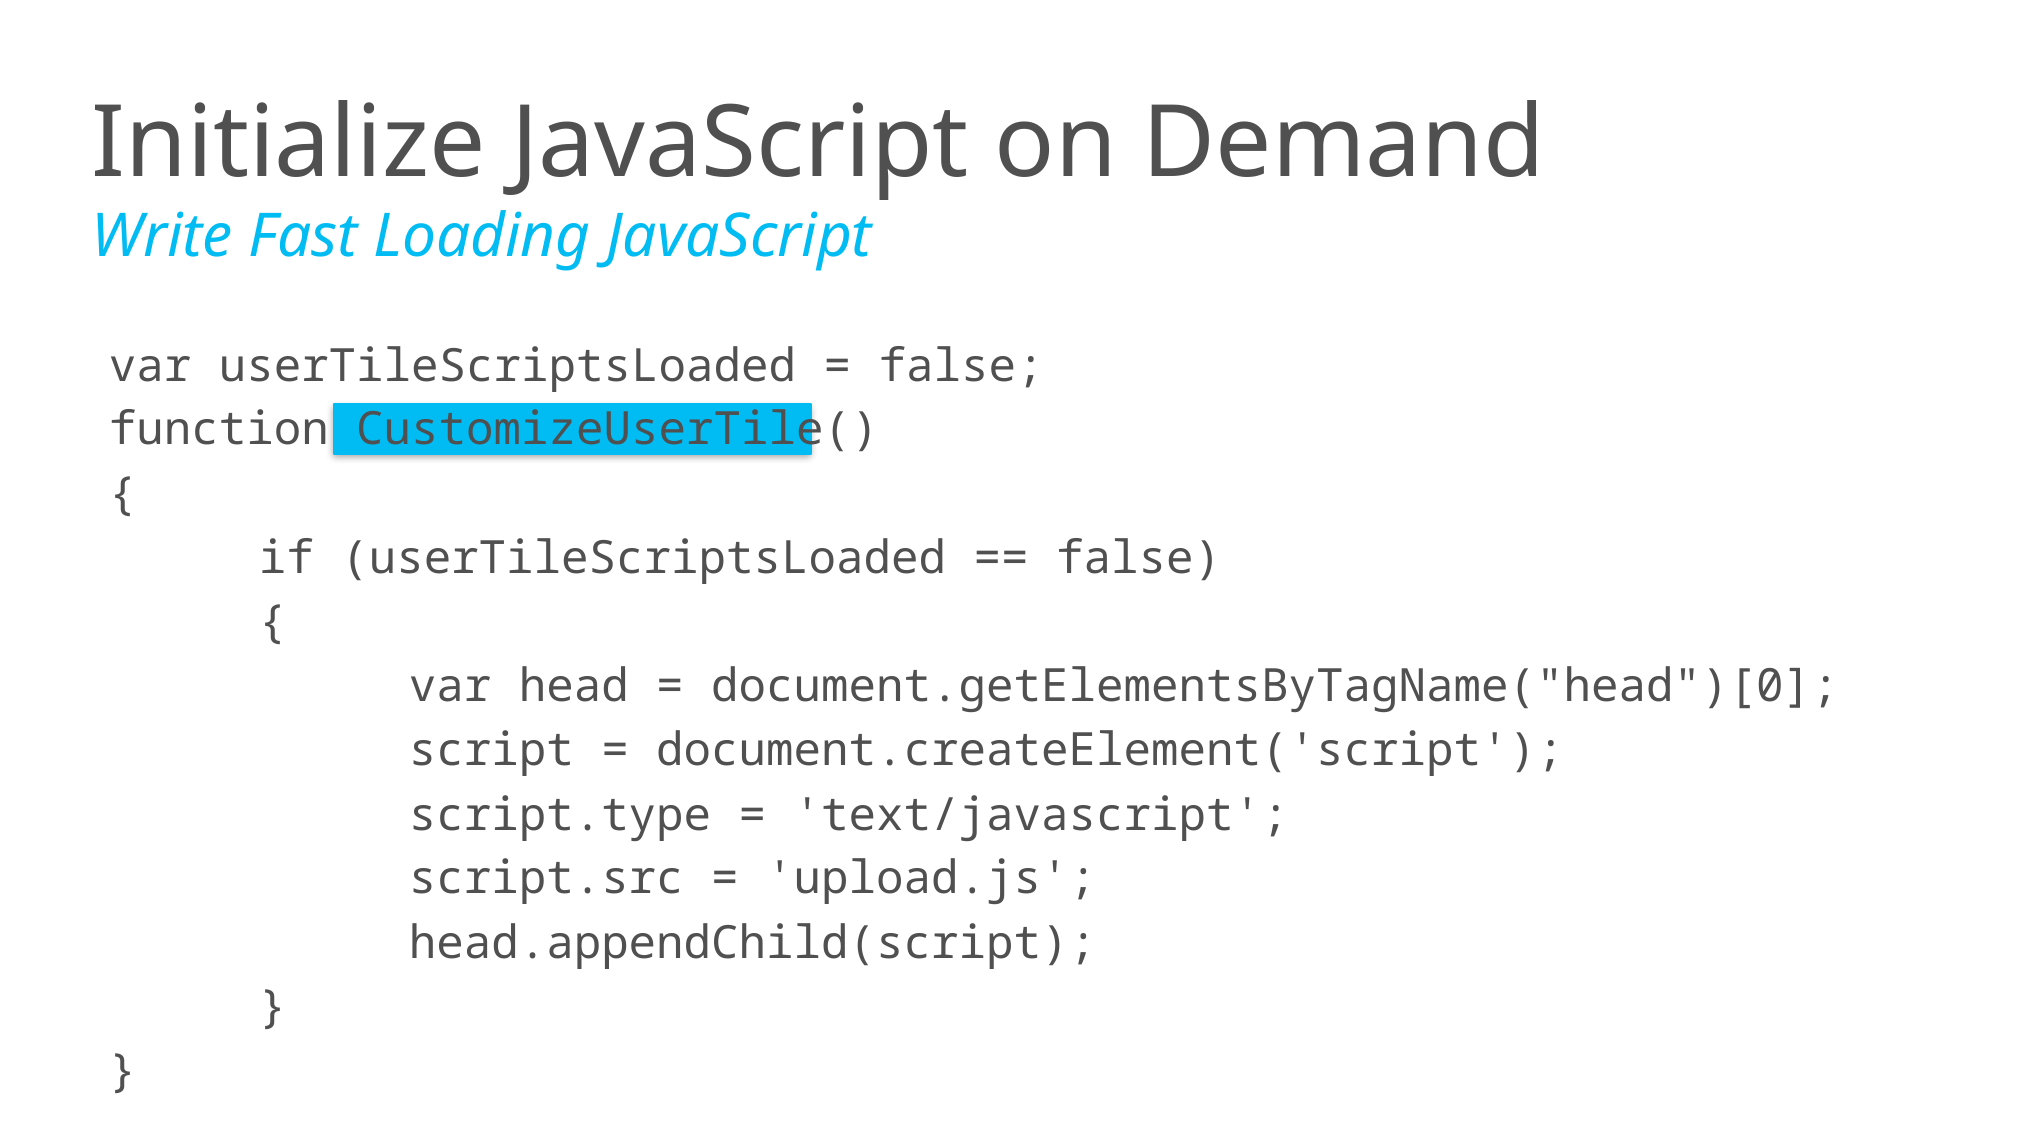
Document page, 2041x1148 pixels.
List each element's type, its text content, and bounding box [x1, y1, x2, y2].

text_box Initialize JavaScript on Demand Write Fast Loading JavaScript [91, 76, 1928, 198]
text_box var userTileScriptsLoaded = false; function CustomizeUserTile() { if (userTileScriptsLoaded == false) { var head = document.getElementsByTagName("head")[0]; script = document.createElement('script'); script.type = 'text/javascript'; script.src = 'upload.js'; head.appendChild(script); } } [78, 311, 2041, 1115]
